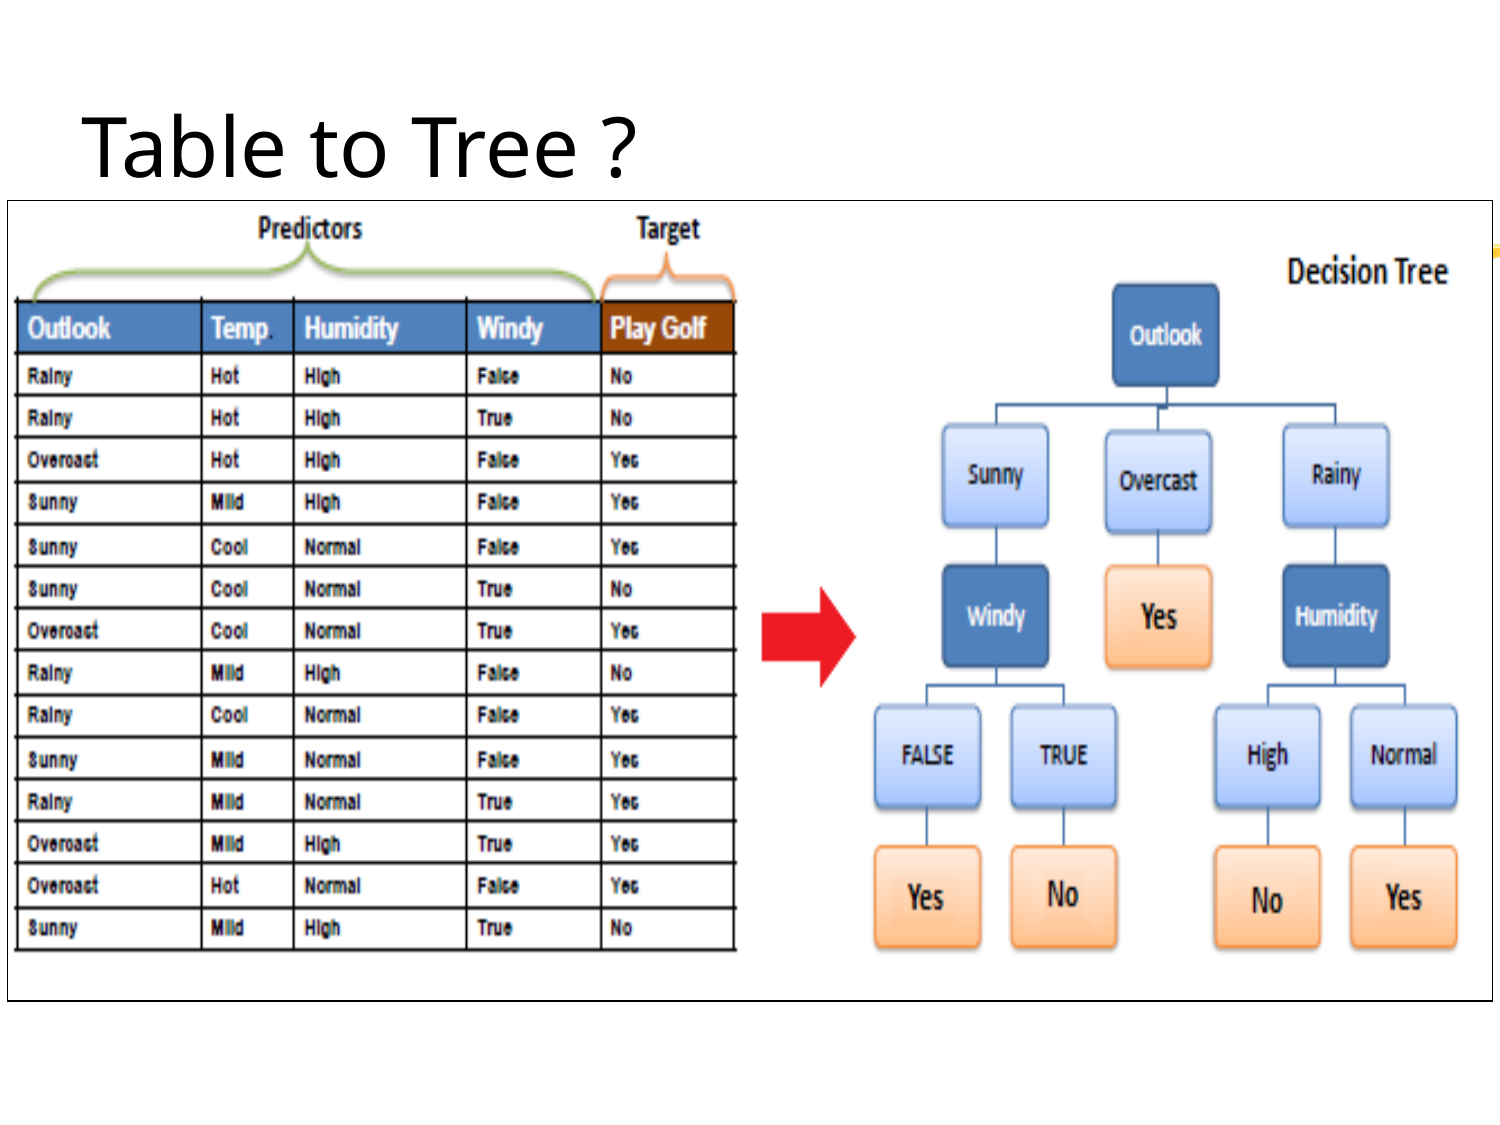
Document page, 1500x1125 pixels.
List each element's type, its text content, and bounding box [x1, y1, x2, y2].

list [7, 201, 1493, 1001]
title Table to Tree ? [66, 13, 1342, 199]
picture [1493, 215, 1500, 279]
